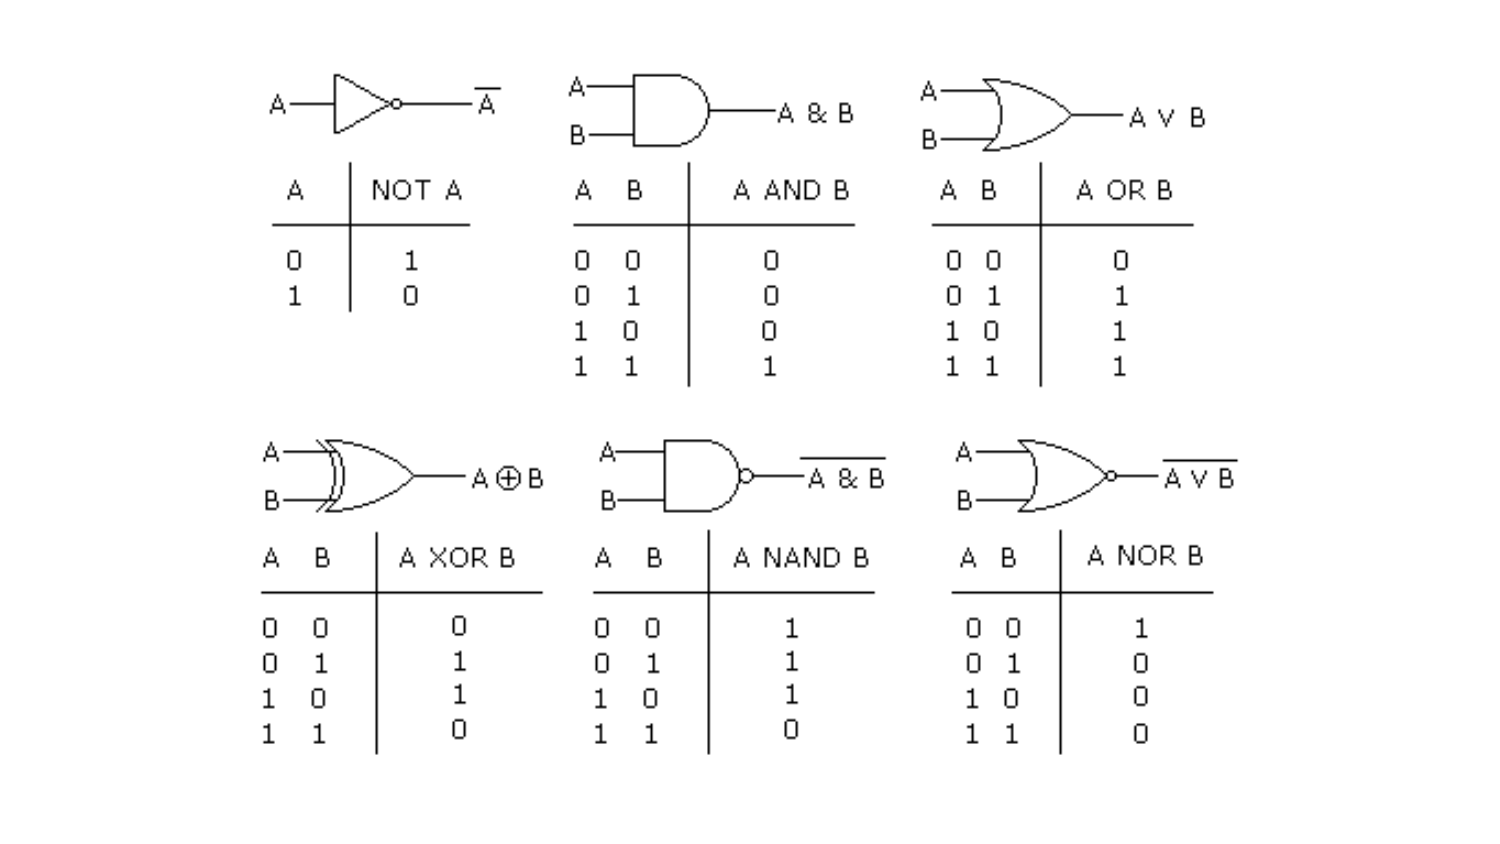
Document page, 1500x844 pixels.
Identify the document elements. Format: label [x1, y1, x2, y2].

picture [242, 55, 1258, 788]
